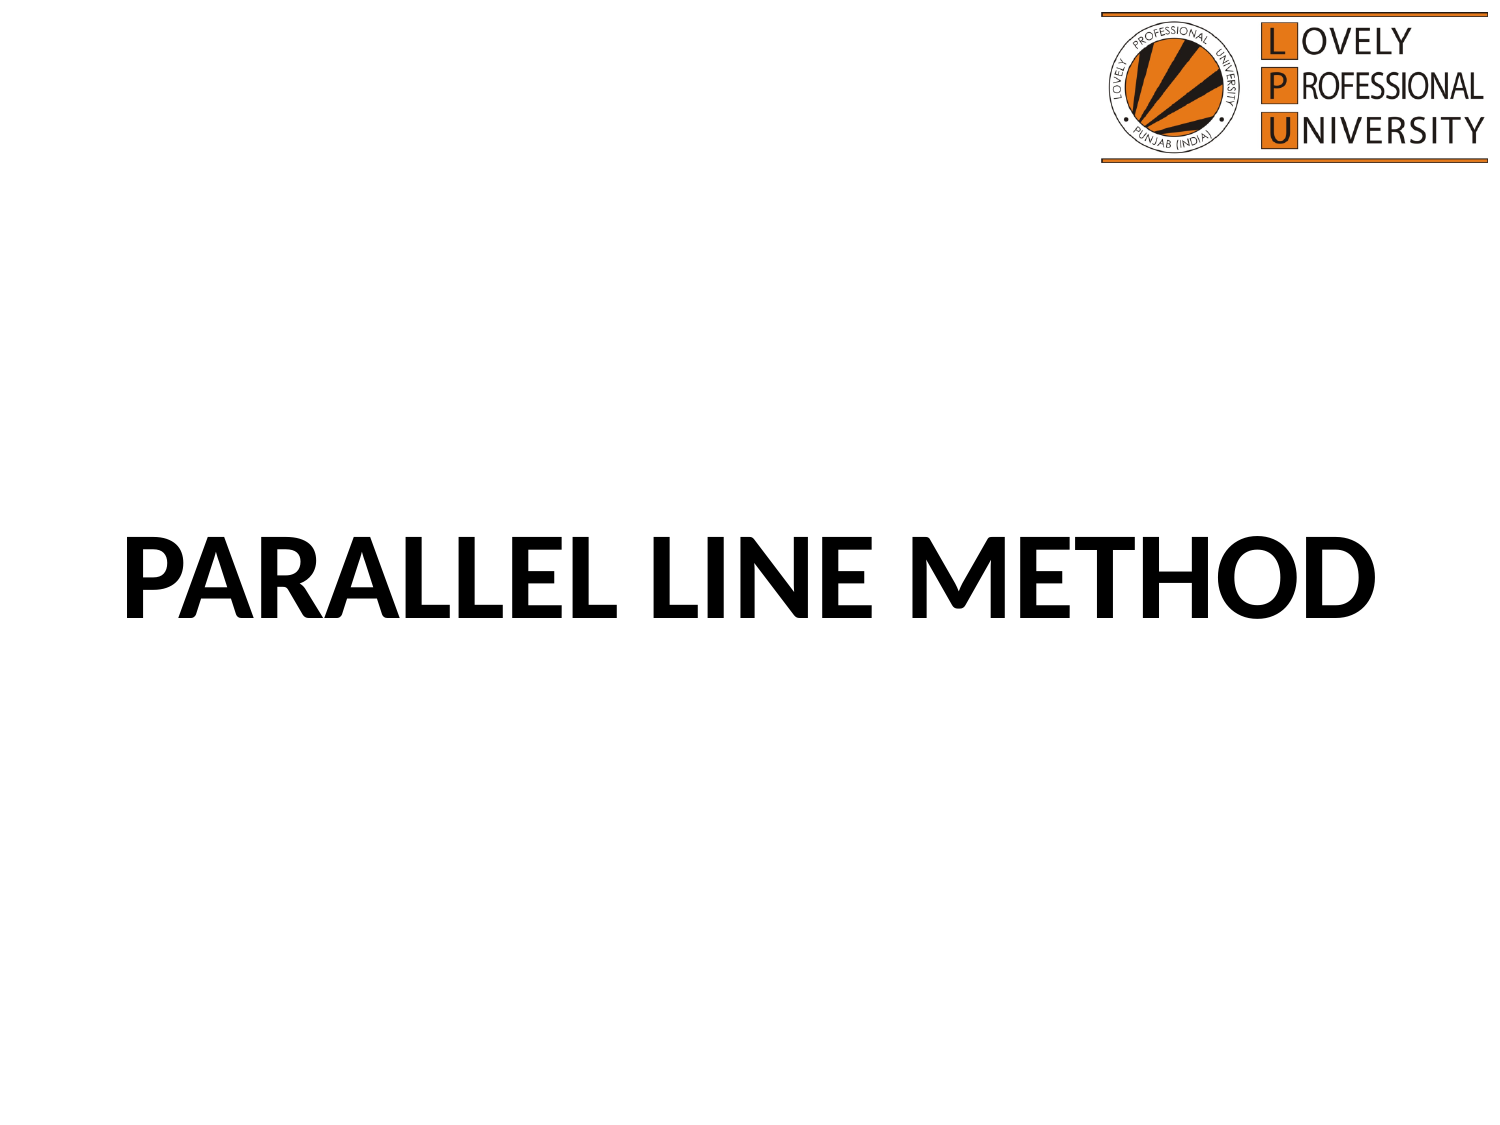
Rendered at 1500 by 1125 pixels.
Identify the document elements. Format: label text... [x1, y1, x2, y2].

picture [1100, 12, 1488, 163]
title PARALLEL LINE METHOD [75, 474, 1425, 663]
